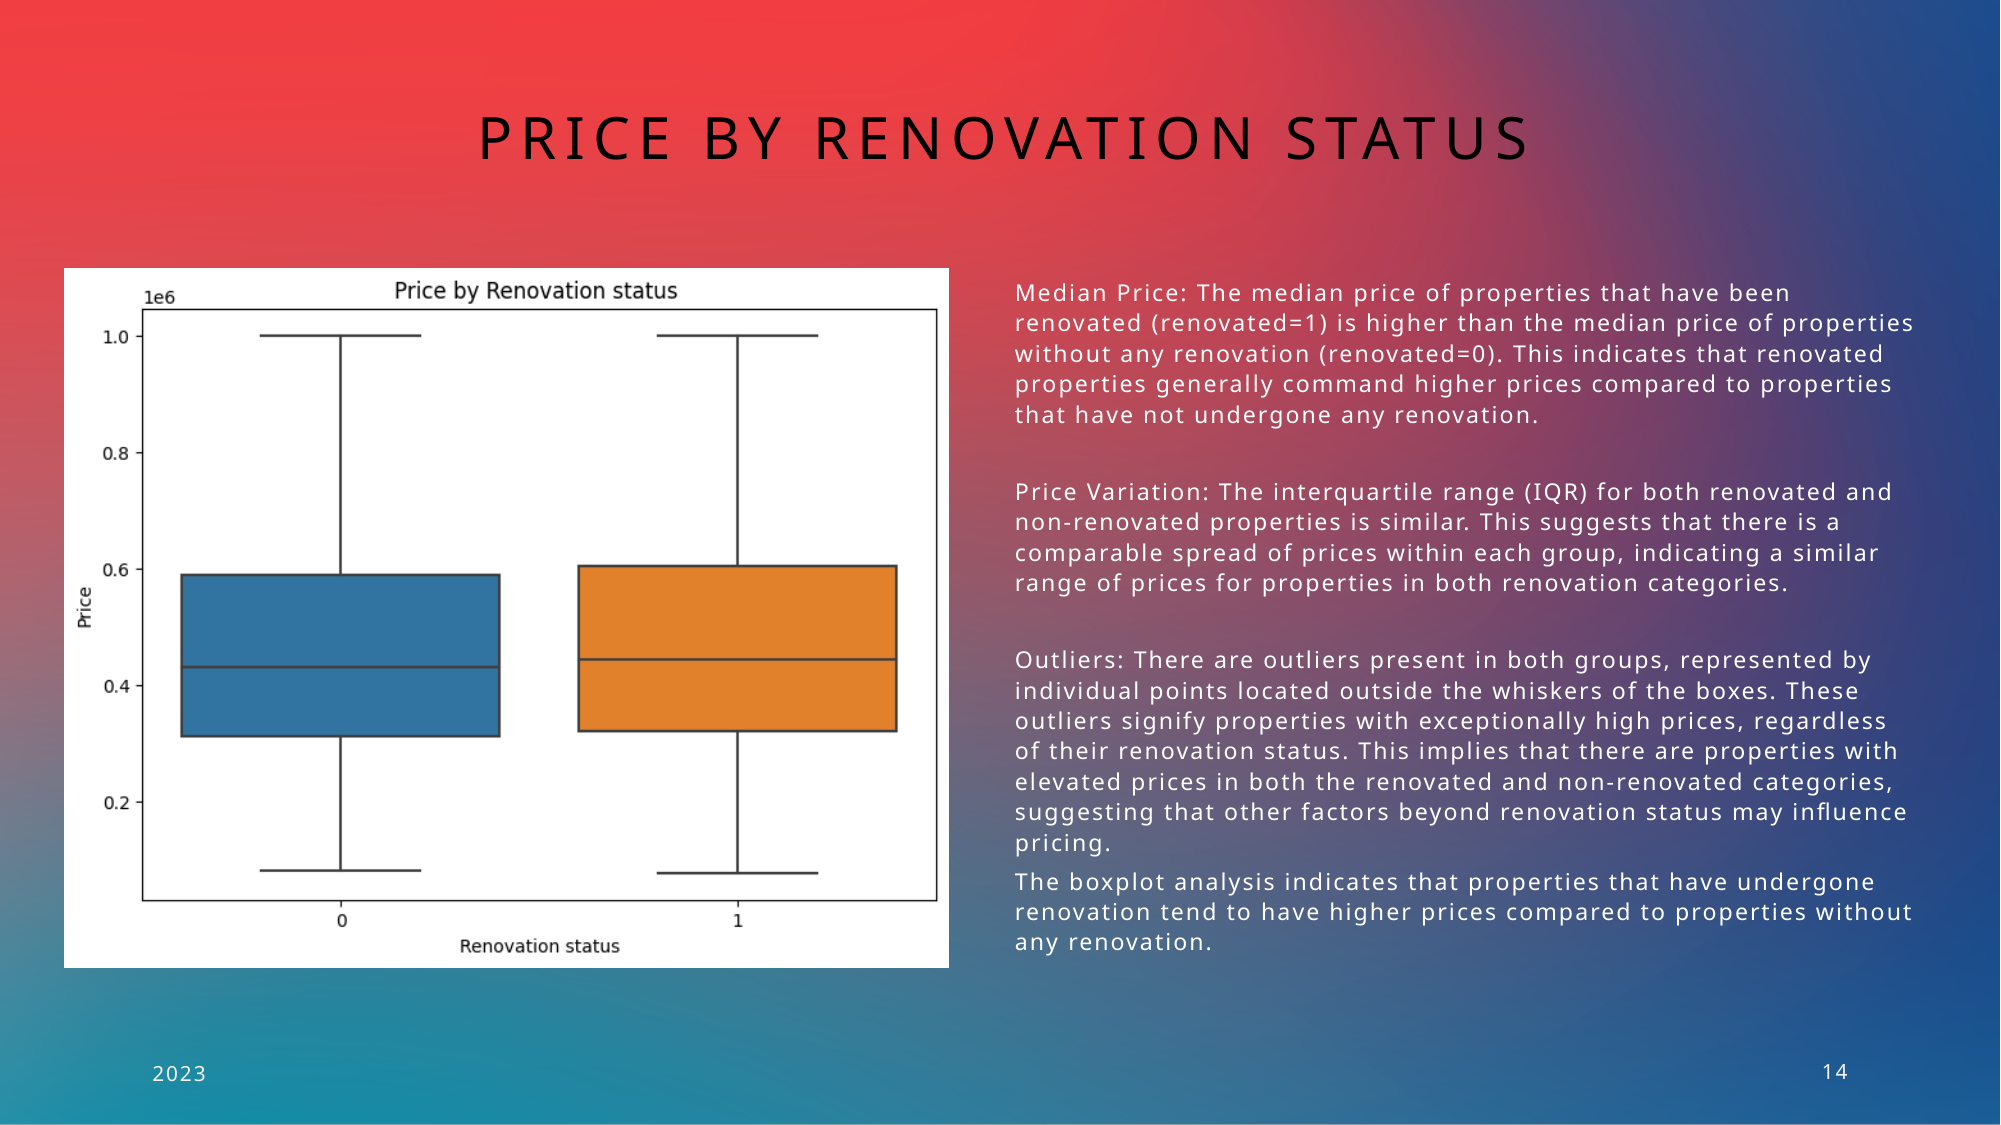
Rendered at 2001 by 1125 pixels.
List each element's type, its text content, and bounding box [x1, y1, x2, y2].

title Price by Renovation status [137, 72, 1869, 199]
slide_number 2023 [137, 1042, 588, 1103]
slide_number 14 [1412, 1042, 1863, 1103]
picture [0, 0, 2000, 1125]
text_box Median Price: The median price of properties that have been renovated (renovated=1) is higher than the median price of properties without any renovation (renovated=0). This indicates that renovated properties generally command higher prices compared to properties that have not undergone any renovation. Price Variation: The interquartile range (IQR) for both renovated and non-renovated properties is similar. This suggests that there is a comparable spread of prices within each group, indicating a similar range of prices for properties in both renovation categories. Outliers: There are outliers present in both groups, represented by individual points located outside the whiskers of the boxes. These outliers signify properties with exceptionally high prices, regardless of their renovation status. This implies that there are properties with elevated prices in both the renovated and non-renovated categories, suggesting that other factors beyond renovation status may influence pricing. The boxplot analysis indicates that properties that have undergone renovation tend to have higher prices compared to properties without any renovation. [999, 268, 1936, 968]
